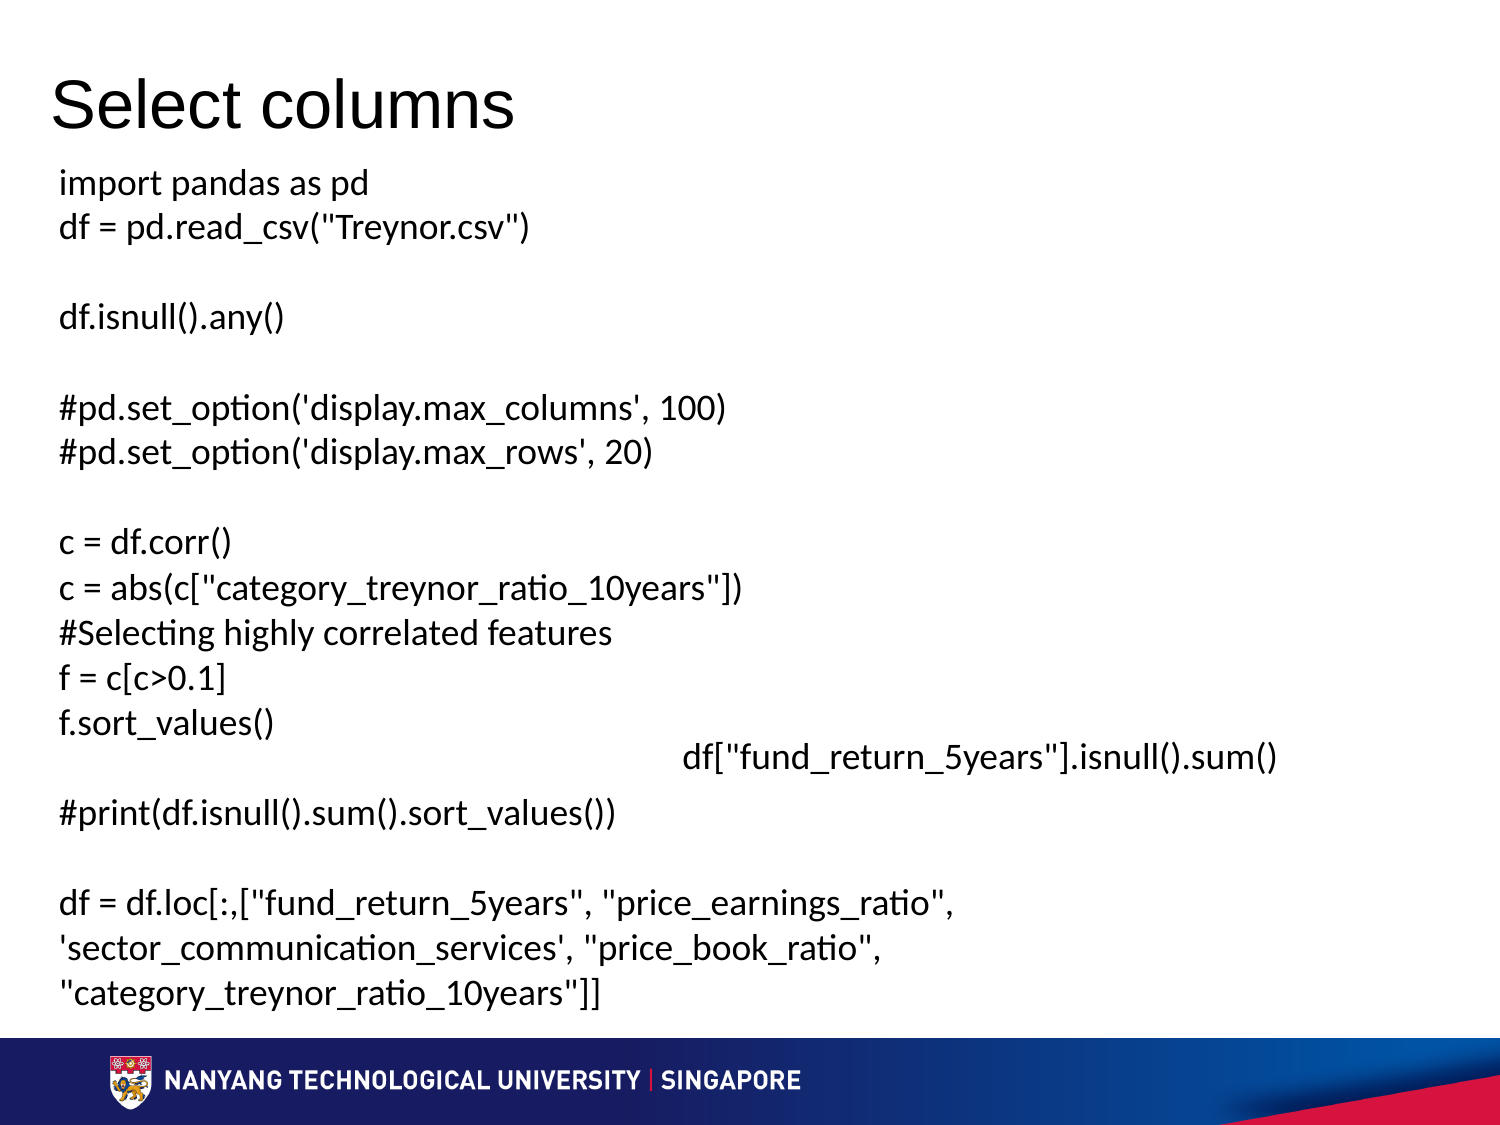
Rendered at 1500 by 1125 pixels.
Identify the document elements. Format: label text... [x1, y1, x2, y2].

picture [0, 1038, 1500, 1125]
title Select columns [35, 7, 1386, 196]
text_box import pandas as pd df = pd.read_csv("Treynor.csv") df.isnull().any() #pd.set_option('display.max_columns', 100) #pd.set_option('display.max_rows', 20) c = df.corr() c = abs(c["category_treynor_ratio_10years"]) #Selecting highly correlated features f = c[c>0.1] f.sort_values() #print(df.isnull().sum().sort_values()) df = df.loc[:,["fund_return_5years", "price_earnings_ratio", 'sector_communication_services', "price_book_ratio", "category_treynor_ratio_10years"]] [44, 150, 1409, 1020]
text_box df["fund_return_5years"].isnull().sum() [667, 724, 1418, 785]
